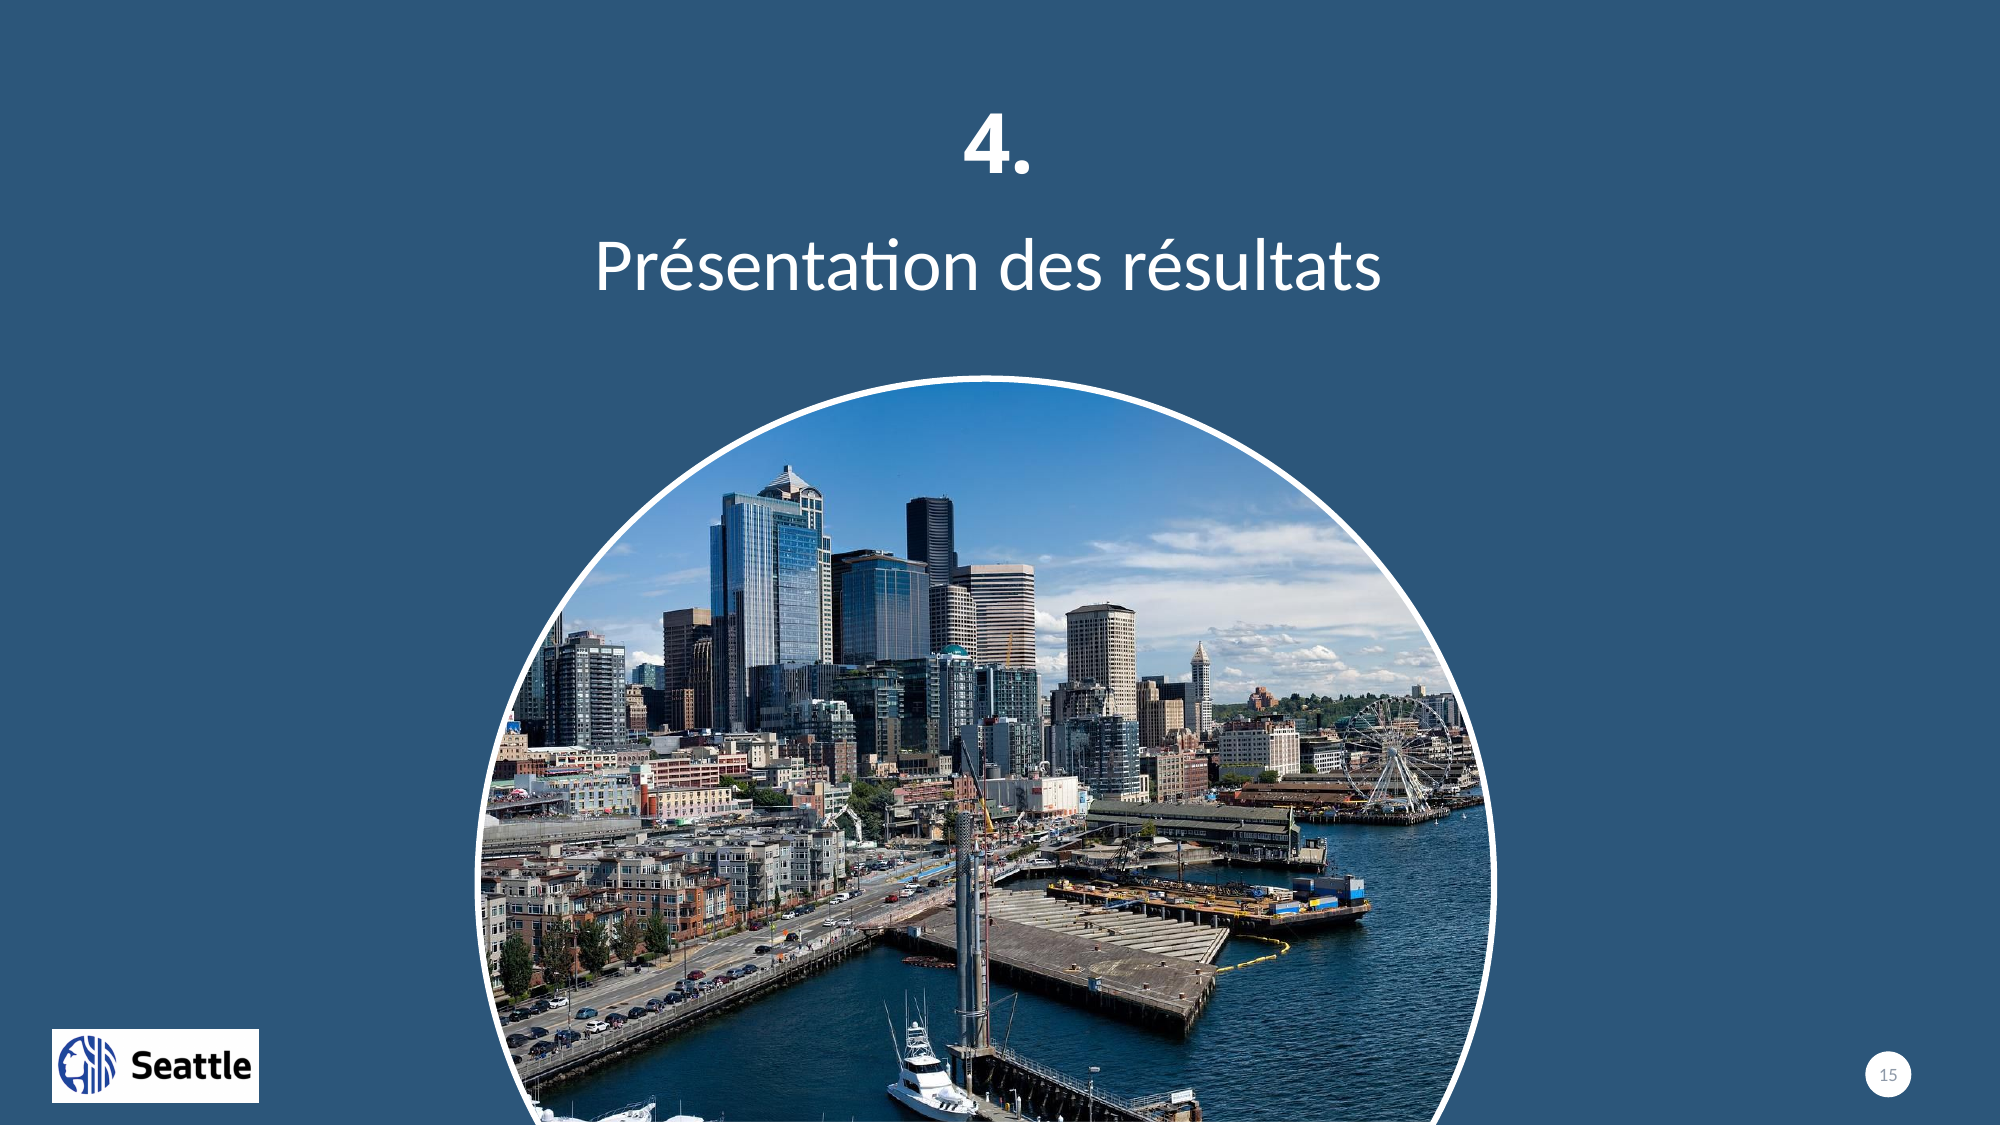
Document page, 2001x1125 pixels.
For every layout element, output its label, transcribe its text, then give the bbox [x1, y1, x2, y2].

picture [477, 378, 1495, 1125]
picture [52, 1029, 259, 1103]
list Présentation des résultats [218, 218, 1760, 344]
title 4. [136, 44, 1862, 199]
slide_number 15 [1864, 1059, 1913, 1090]
